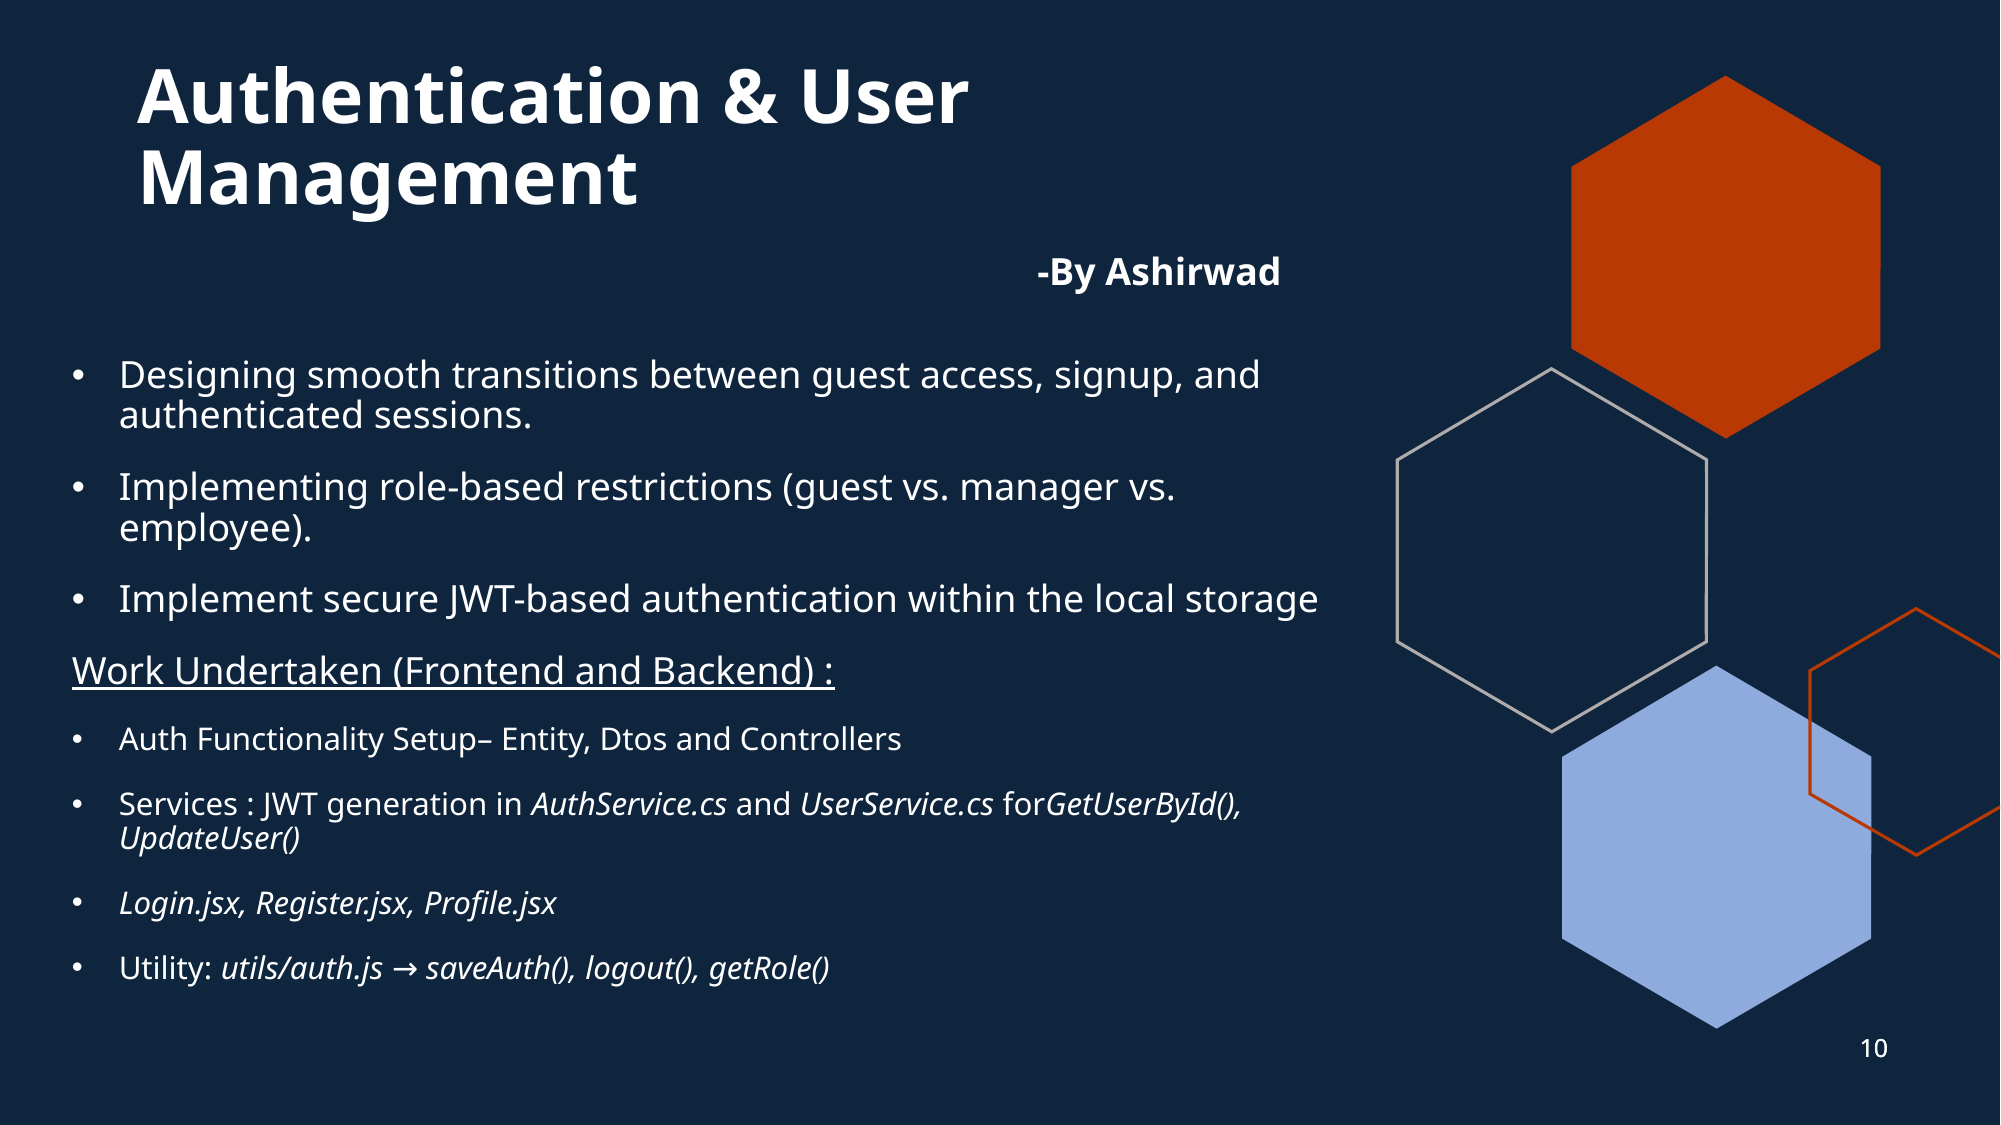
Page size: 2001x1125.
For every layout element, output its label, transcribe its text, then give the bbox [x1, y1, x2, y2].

list Designing smooth transitions between guest access, signup, and authenticated sessions. Implementing role-based restrictions (guest vs. manager vs. employee). Implement secure JWT-based authentication within the local storage Work Undertaken (Frontend and Backend) : Auth Functionality Setup– Entity, Dtos and Controllers Services : JWT generation in AuthService.cs and UserService.cs forGetUserById(), UpdateUser() Login.jsx, Register.jsx, Profile.jsx Utility: utils/auth.js → saveAuth(), logout(), getRole() [56, 348, 1347, 1031]
slide_number 10 [1836, 1020, 1912, 1080]
title Authentication & User Management -By Ashirwad [122, 27, 1323, 310]
